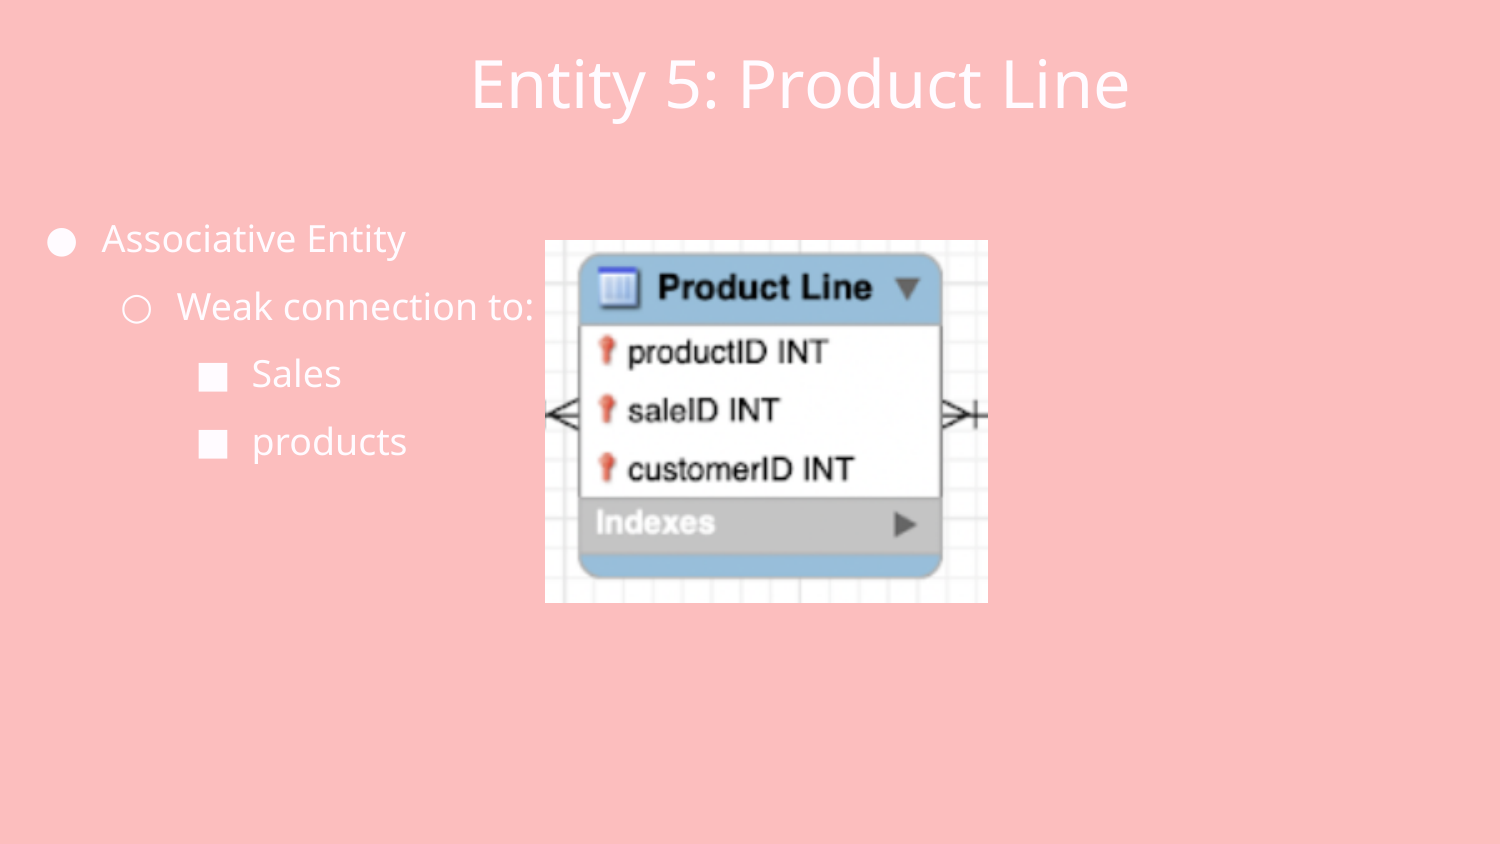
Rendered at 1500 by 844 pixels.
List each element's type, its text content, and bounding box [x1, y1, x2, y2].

text_box Entity 5: Product Line [63, 26, 1470, 158]
picture [545, 240, 988, 603]
text_box Associative Entity Weak connection to: Sales products [11, 177, 843, 825]
